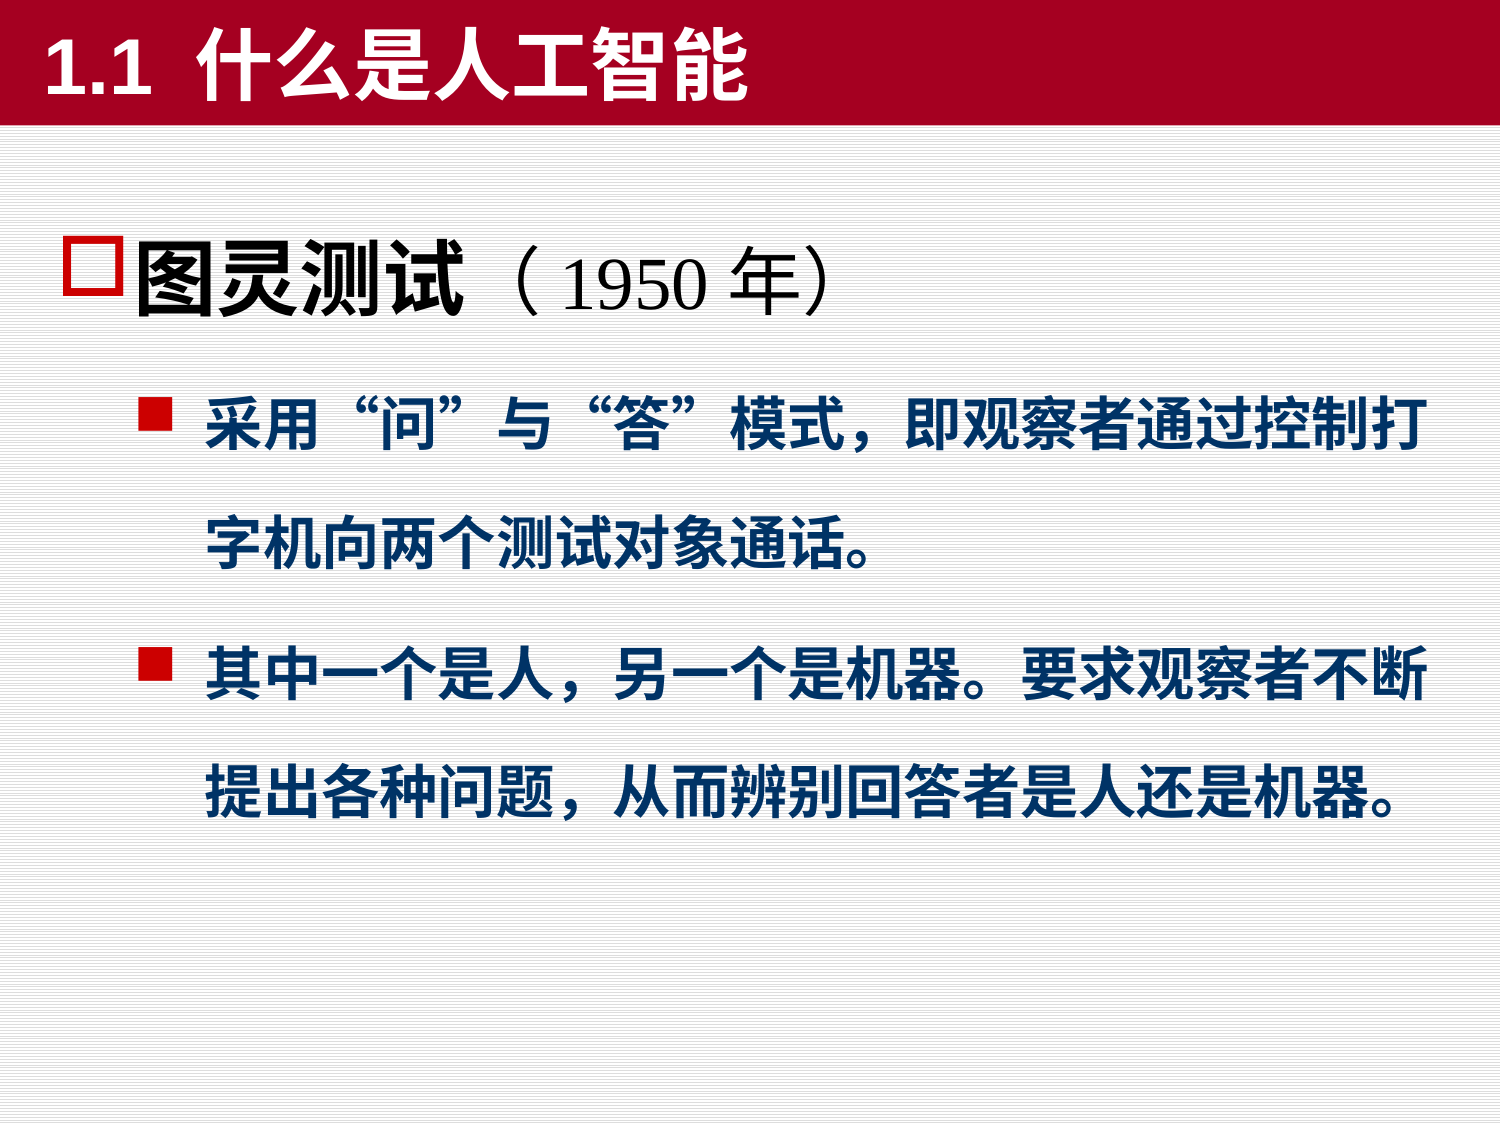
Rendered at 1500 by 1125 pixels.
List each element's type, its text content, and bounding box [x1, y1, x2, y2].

list 图灵测试（1950年） 采用“问”与“答”模式，即观察者通过控制打字机向两个测试对象通话。 其中一个是人，另一个是机器。要求观察者不断提出各种问题，从而辨别回答者是人还是机器。 [41, 148, 1459, 1035]
text_box 1.1 什么是人工智能 [0, 0, 1500, 126]
